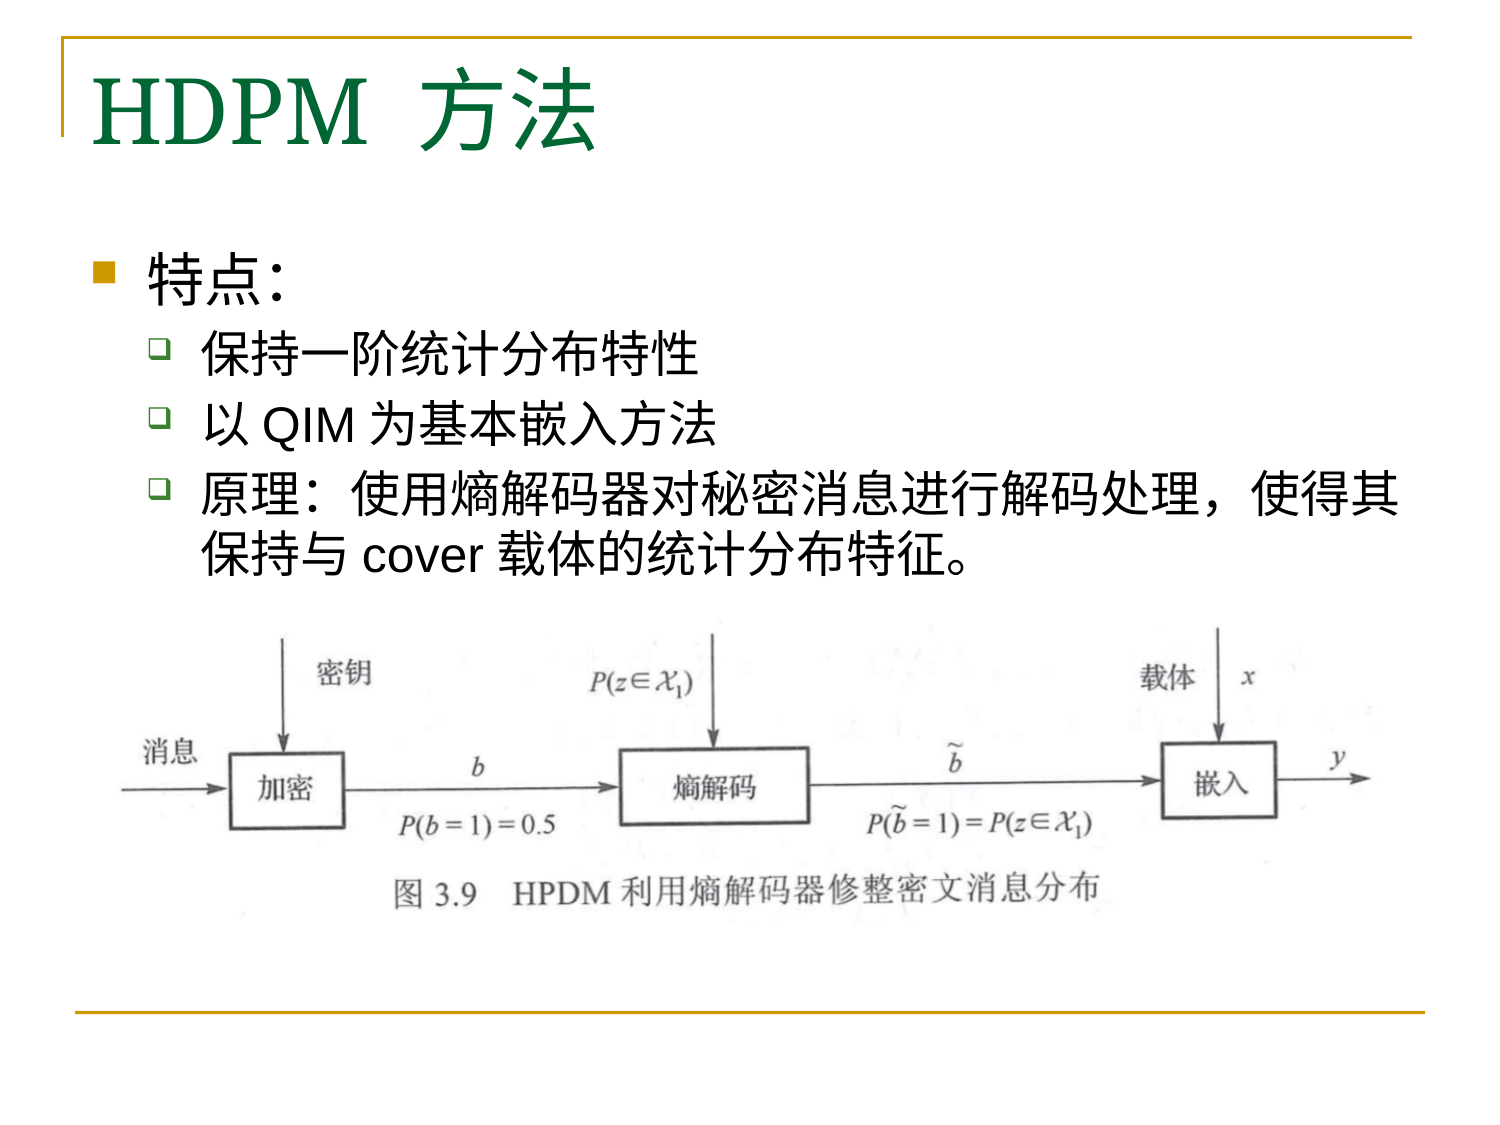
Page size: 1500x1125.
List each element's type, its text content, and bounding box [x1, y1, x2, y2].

picture [106, 614, 1393, 928]
list 特点： 保持一阶统计分布特性 以QIM为基本嵌入方法 原理：使用熵解码器对秘密消息进行解码处理，使得其保持与cover载体的统计分布特征。 [75, 235, 1450, 1125]
title HDPM 方法 [75, 45, 1425, 233]
